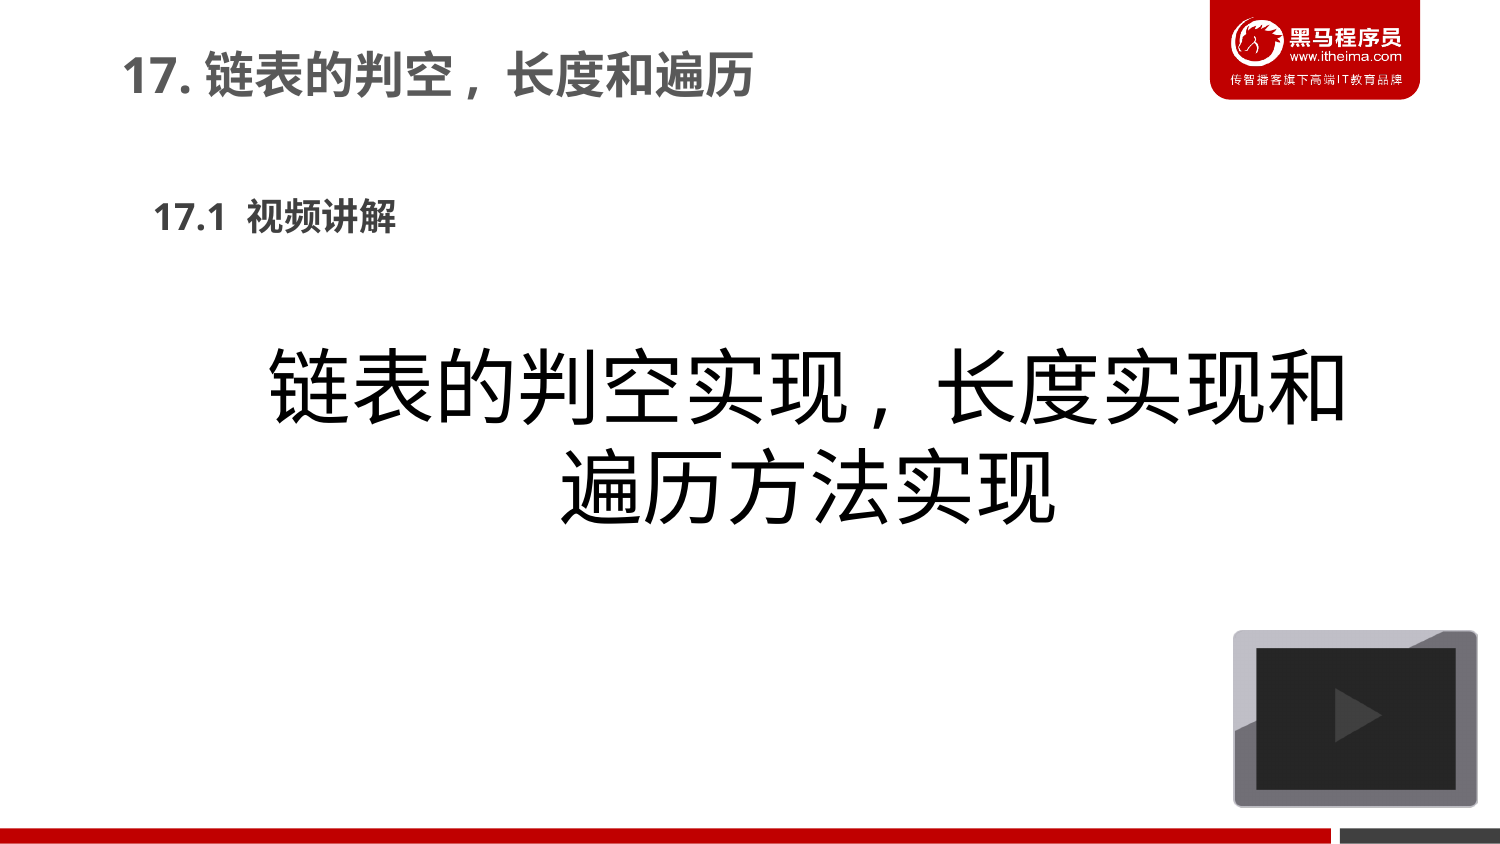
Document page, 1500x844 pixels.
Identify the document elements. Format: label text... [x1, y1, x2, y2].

text_box 17.链表的判空, 长度和遍历 [110, 10, 994, 144]
text_box 链表的判空实现, 长度实现和遍历方法实现 [242, 327, 1377, 543]
text_box 17.1 视频讲解 [138, 185, 715, 246]
picture [1232, 630, 1478, 809]
picture [1212, 8, 1421, 94]
